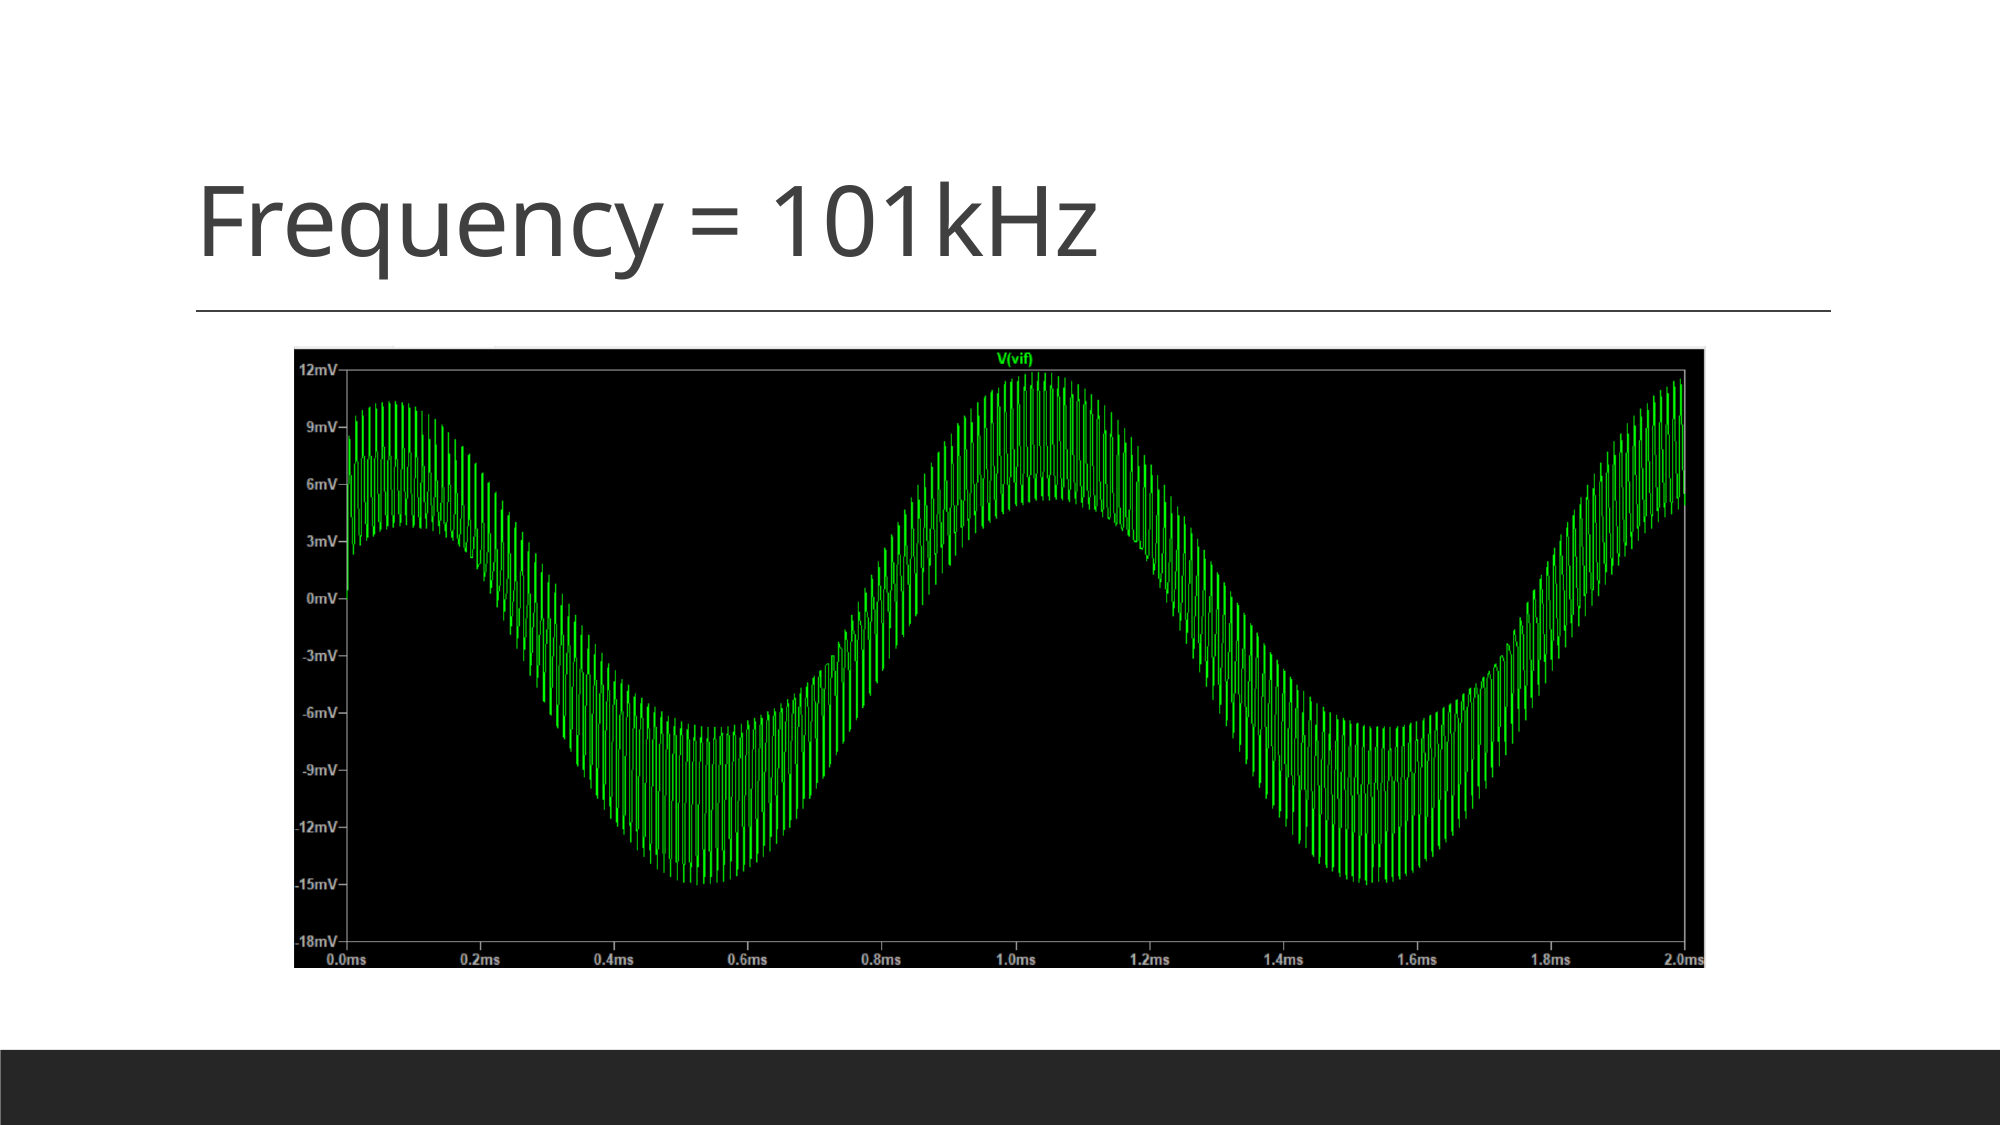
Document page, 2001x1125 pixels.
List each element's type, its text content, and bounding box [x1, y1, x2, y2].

title Frequency = 101kHz [180, 47, 1830, 285]
picture [293, 346, 1707, 968]
